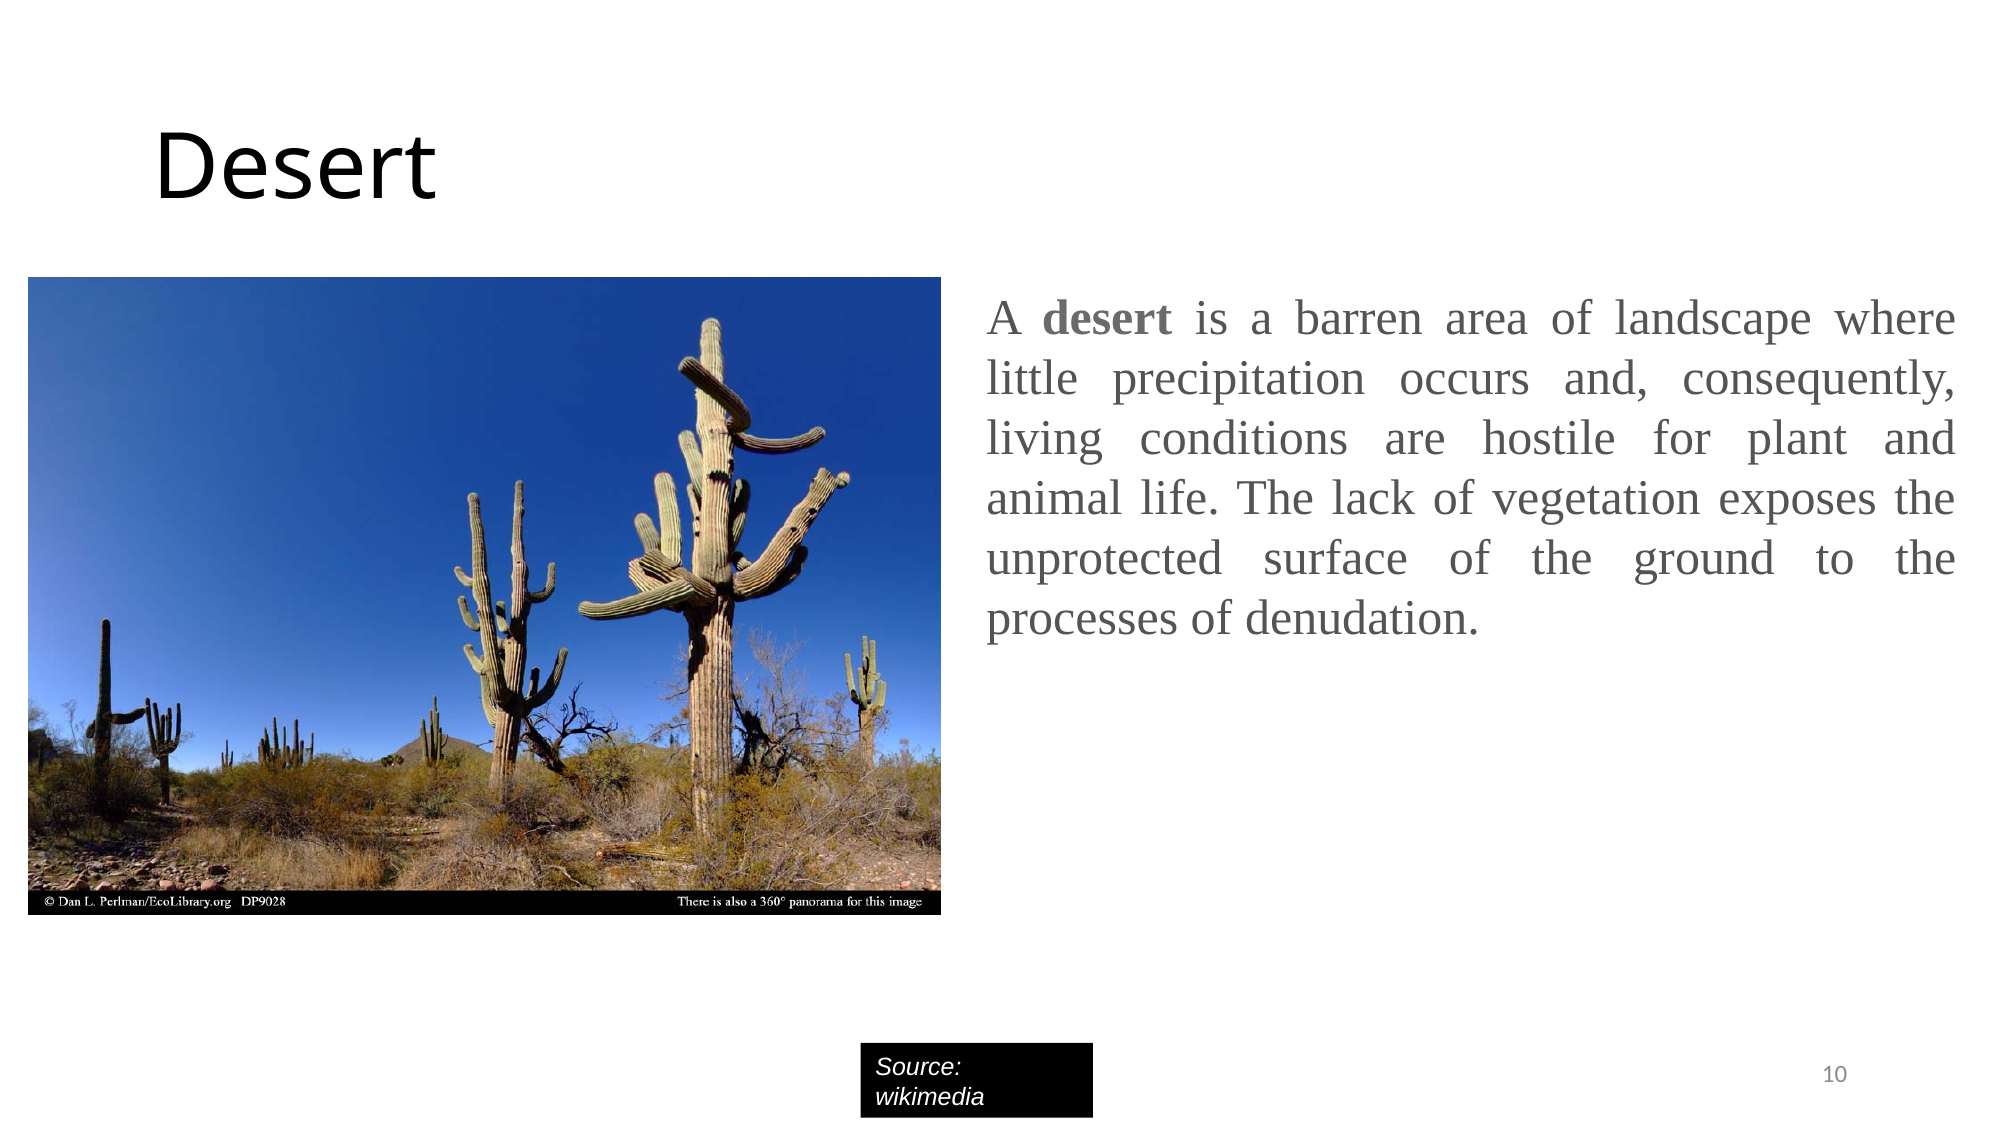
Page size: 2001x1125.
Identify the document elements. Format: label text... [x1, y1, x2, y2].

text_box A desert is a barren area of landscape where little precipitation occurs and, consequently, living conditions are hostile for plant and animal life. The lack of vegetation exposes the unprotected surface of the ground to the processes of denudation. [971, 277, 1972, 652]
text_box Source: wikimedia [860, 1042, 1093, 1118]
slide_number 10 [1412, 1042, 1863, 1103]
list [28, 277, 941, 915]
title Desert [137, 59, 1863, 278]
